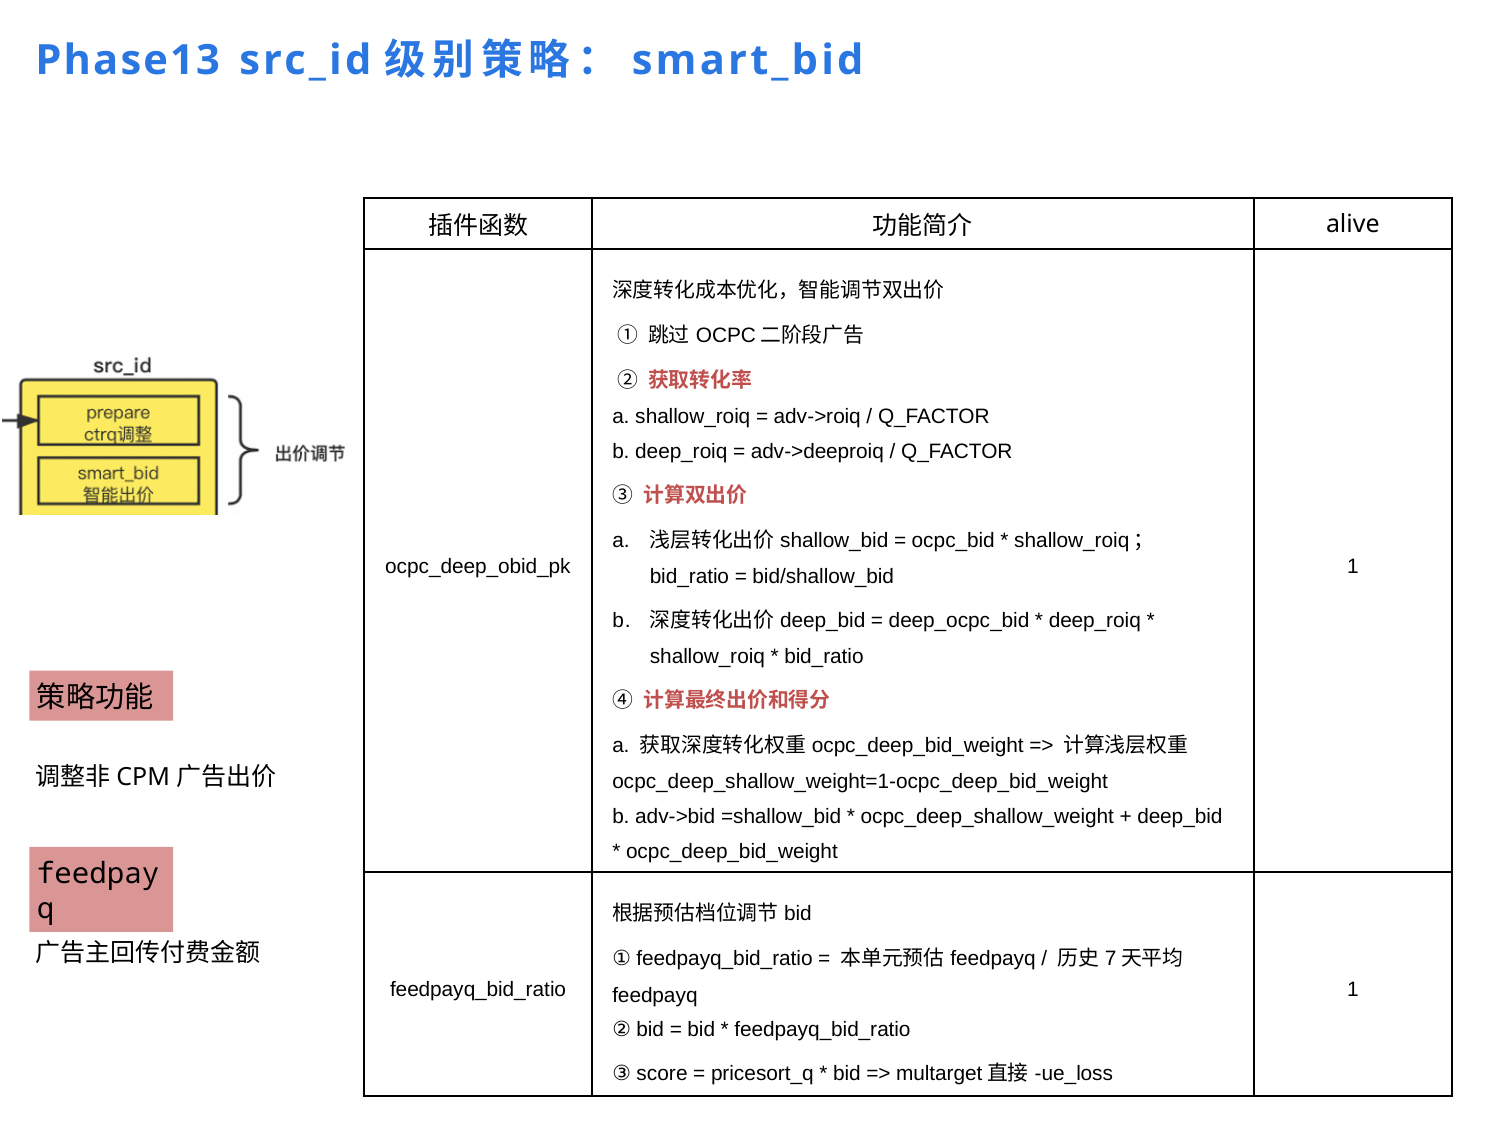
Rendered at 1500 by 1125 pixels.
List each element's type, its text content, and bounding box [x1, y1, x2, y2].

table_cell feedpayq_bid_ratio [365, 873, 591, 1095]
text_box feedpayq [29, 846, 174, 913]
table_cell 深度转化成本优化，智能调节双出价 ① 跳过OCPC二阶段广告 ② 获取转化率 a. shallow_roiq = adv->roiq / Q_FACTOR b. deep_roiq = adv->deeproiq / Q_FACTOR ③ 计算双出价 浅层转化出价shallow_bid = ocpc_bid * shallow_roiq；bid_ratio = bid/shallow_bid 深度转化出价deep_bid = deep_ocpc_bid * deep_roiq * shallow_roiq * bid_ratio ④ 计算最终出价和得分 a. 获取深度转化权重ocpc_deep_bid_weight => 计算浅层权重ocpc_deep_shallow_weight=1-ocpc_deep_bid_weight b. adv->bid =shallow_bid * ocpc_deep_shallow_weight + deep_bid * ocpc_deep_bid_weight [593, 250, 1253, 871]
table_cell 1 [1255, 873, 1451, 1095]
table_cell ocpc_deep_obid_pk [365, 250, 591, 871]
table_header alive [1255, 199, 1451, 248]
text_box 策略功能 [29, 670, 174, 721]
table_cell 根据预估档位调节bid ① feedpayq_bid_ratio = 本单元预估feedpayq / 历史7天平均feedpayq ② bid = bid * feedpayq_bid_ratio ③ score = pricesort_q * bid => multarget直接-ue_loss [593, 873, 1253, 1095]
table_header 功能简介 [593, 199, 1253, 248]
text_box 广告主回传付费金额 [27, 913, 288, 974]
table_header 插件函数 [365, 199, 591, 248]
text_box 调整非CPM广告出价 [27, 737, 288, 798]
text_box Phase13 src_id级别策略：smart_bid [27, 25, 1116, 91]
picture [1, 345, 351, 515]
table_cell 1 [1255, 250, 1451, 871]
